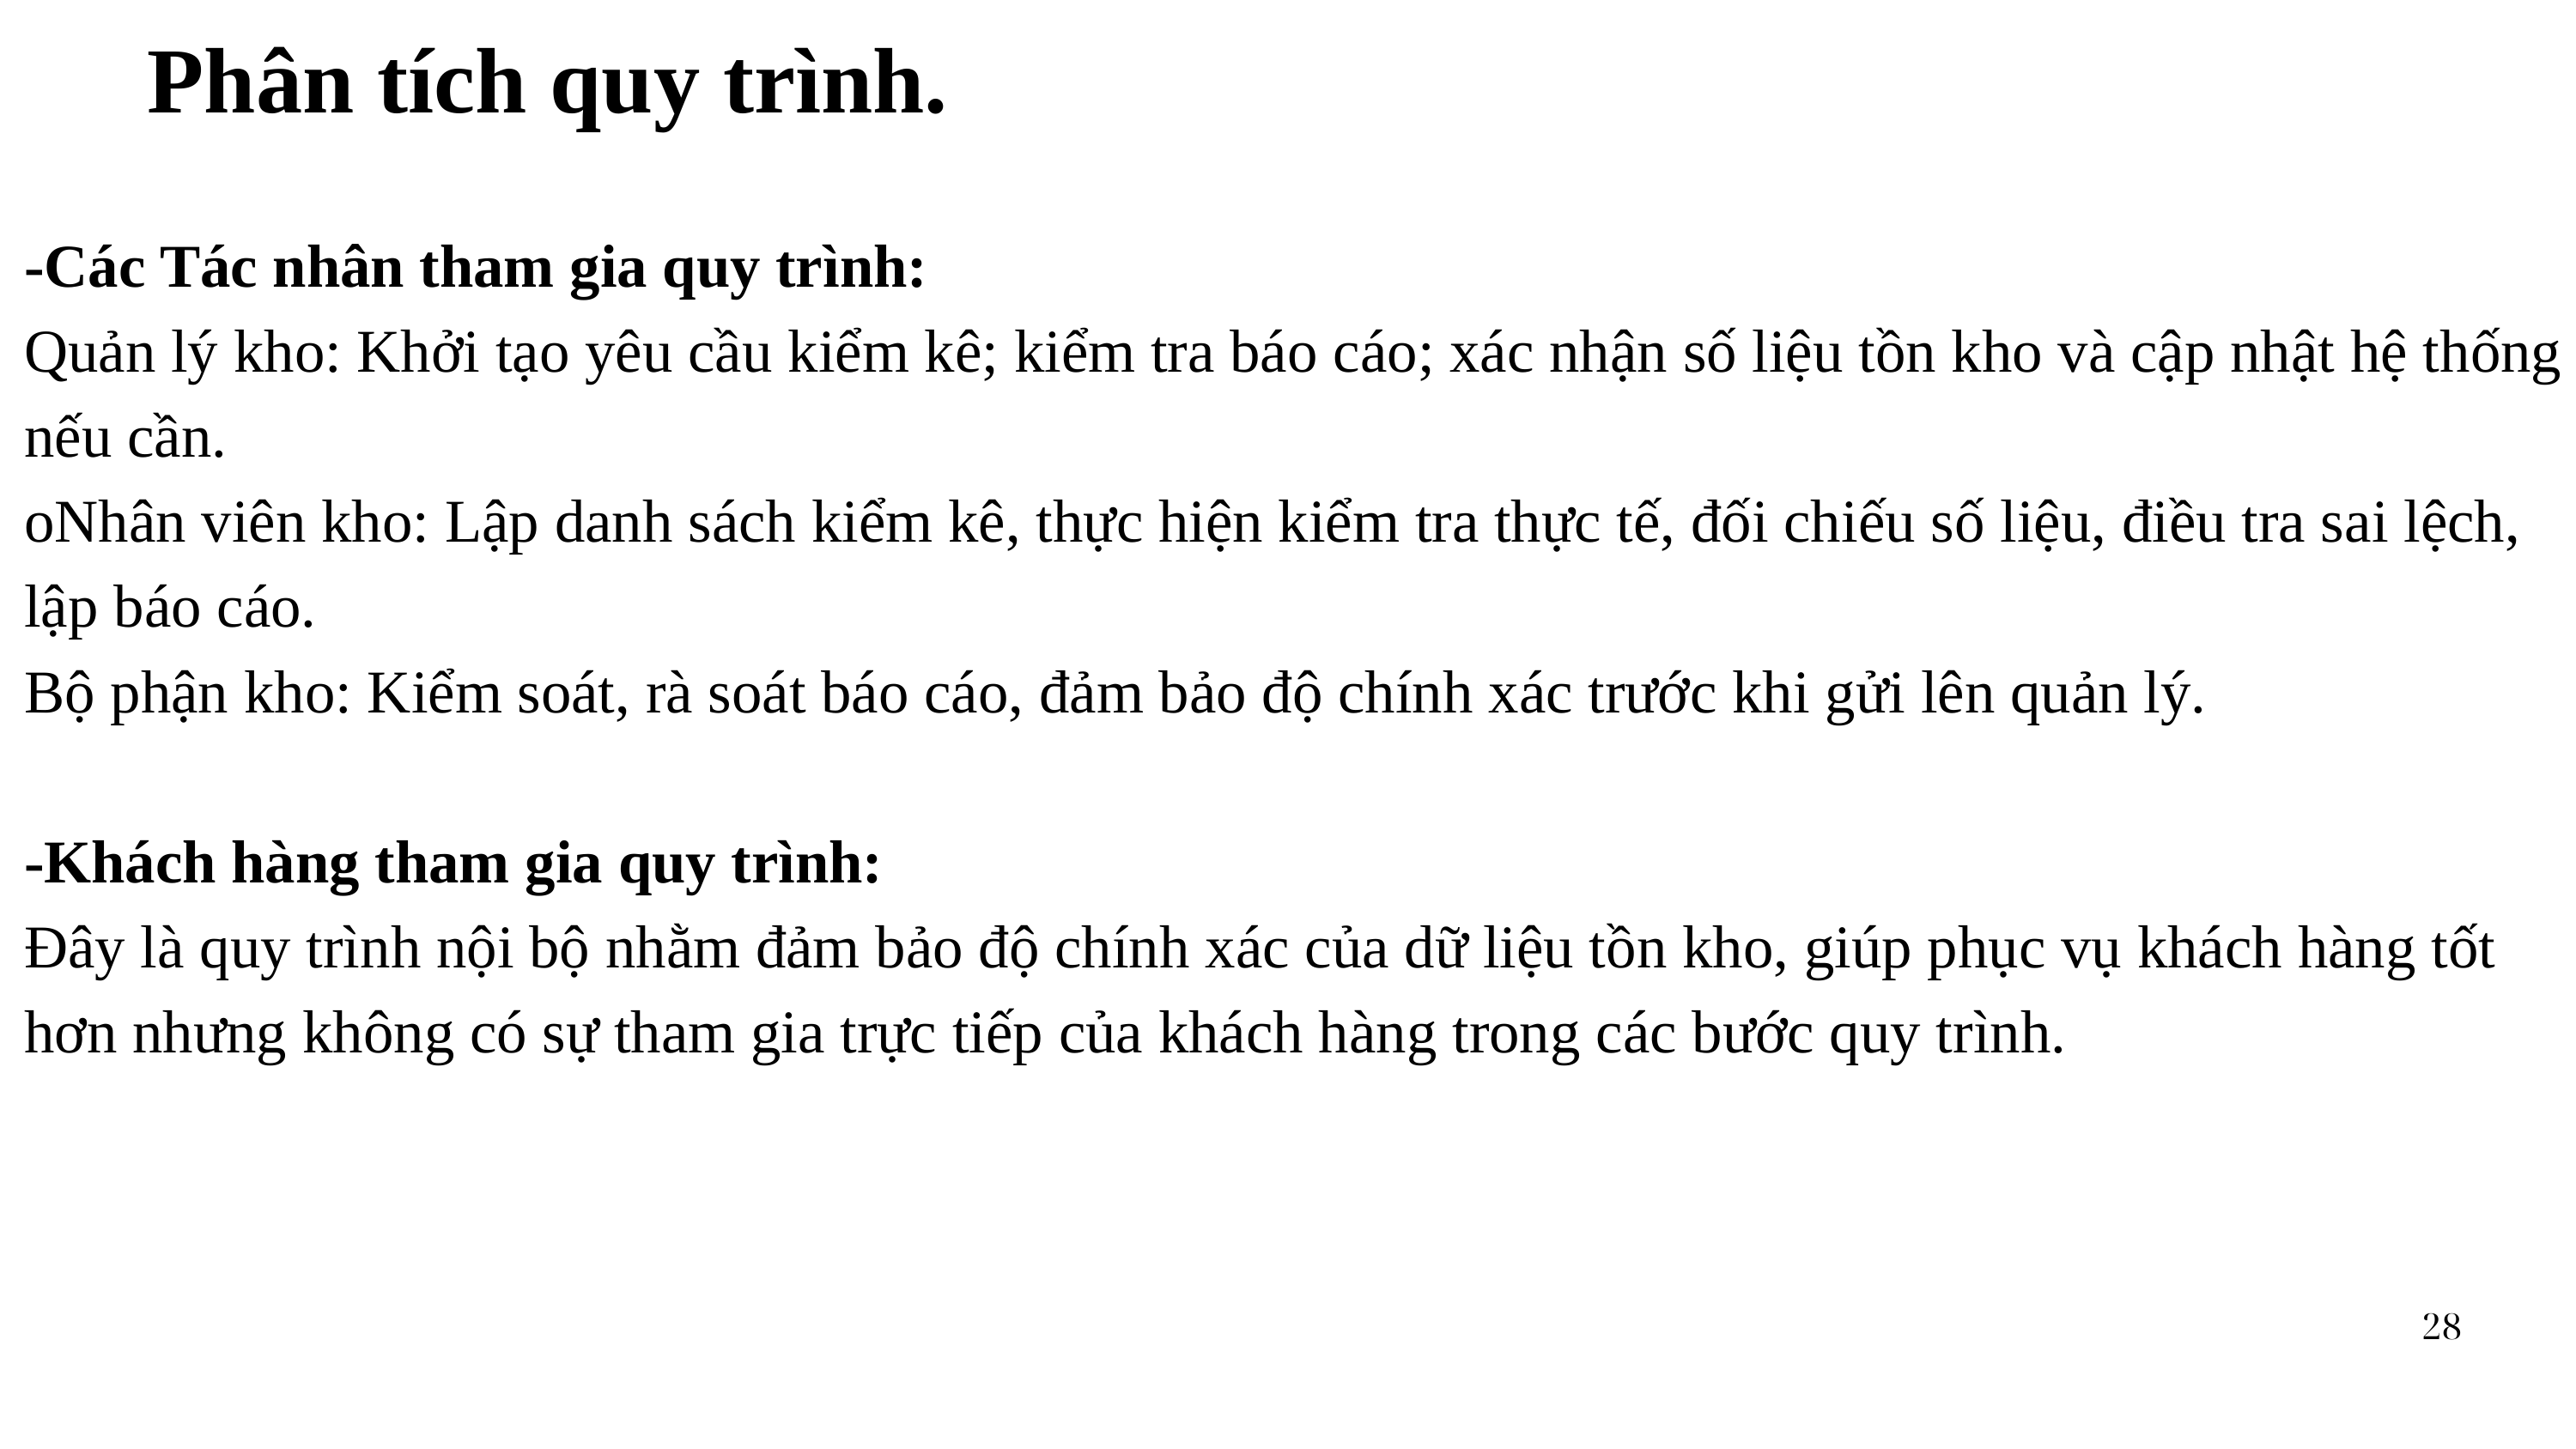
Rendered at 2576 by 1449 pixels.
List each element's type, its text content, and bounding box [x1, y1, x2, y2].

text_box 28 [2421, 1296, 2462, 1348]
text_box Phân tích quy trình. [24, 1, 1072, 131]
text_box -Các Tác nhân tham gia quy trình: Quản lý kho: Khởi tạo yêu cầu kiểm kê; kiểm tra báo cáo; xác nhận số liệu tồn kho và cập nhật hệ thống nếu cần. oNhân viên kho: Lập danh sách kiểm kê, thực hiện kiểm tra thực tế, đối chiếu số liệu, điều tra sai lệch, lập báo cáo. Bộ phận kho: Kiểm soát, rà soát báo cáo, đảm bảo độ chính xác trước khi gửi lên quản lý. -Khách hàng tham gia quy trình: Đây là quy trình nội bộ nhằm đảm bảo độ chính xác của dữ liệu tồn kho, giúp phục vụ khách hàng tốt hơn nhưng không có sự tham gia trực tiếp của khách hàng trong các bước quy trình. [24, 214, 2576, 1151]
